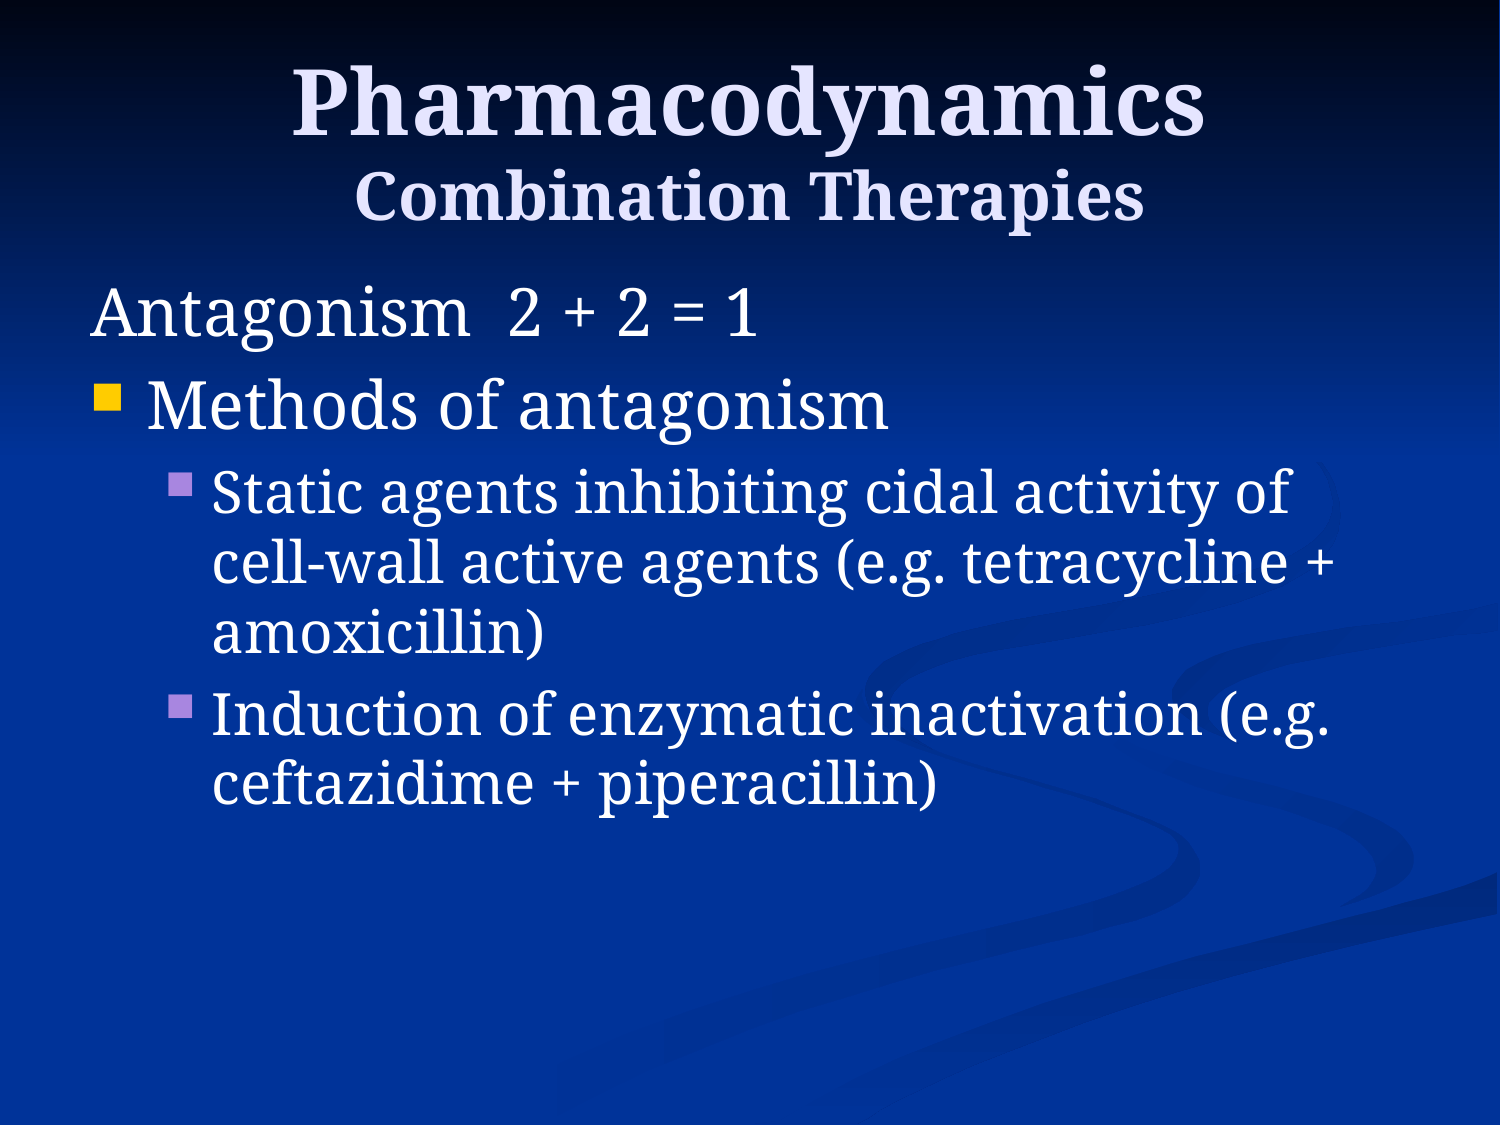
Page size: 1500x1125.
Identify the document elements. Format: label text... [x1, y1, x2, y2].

list Antagonism 2 + 2 = 1 Methods of antagonism Static agents inhibiting cidal activity of cell-wall active agents (e.g. tetracycline + amoxicillin) Induction of enzymatic inactivation (e.g. ceftazidime + piperacillin) [74, 262, 1426, 1006]
title Pharmacodynamics Combination Therapies [74, 44, 1426, 233]
